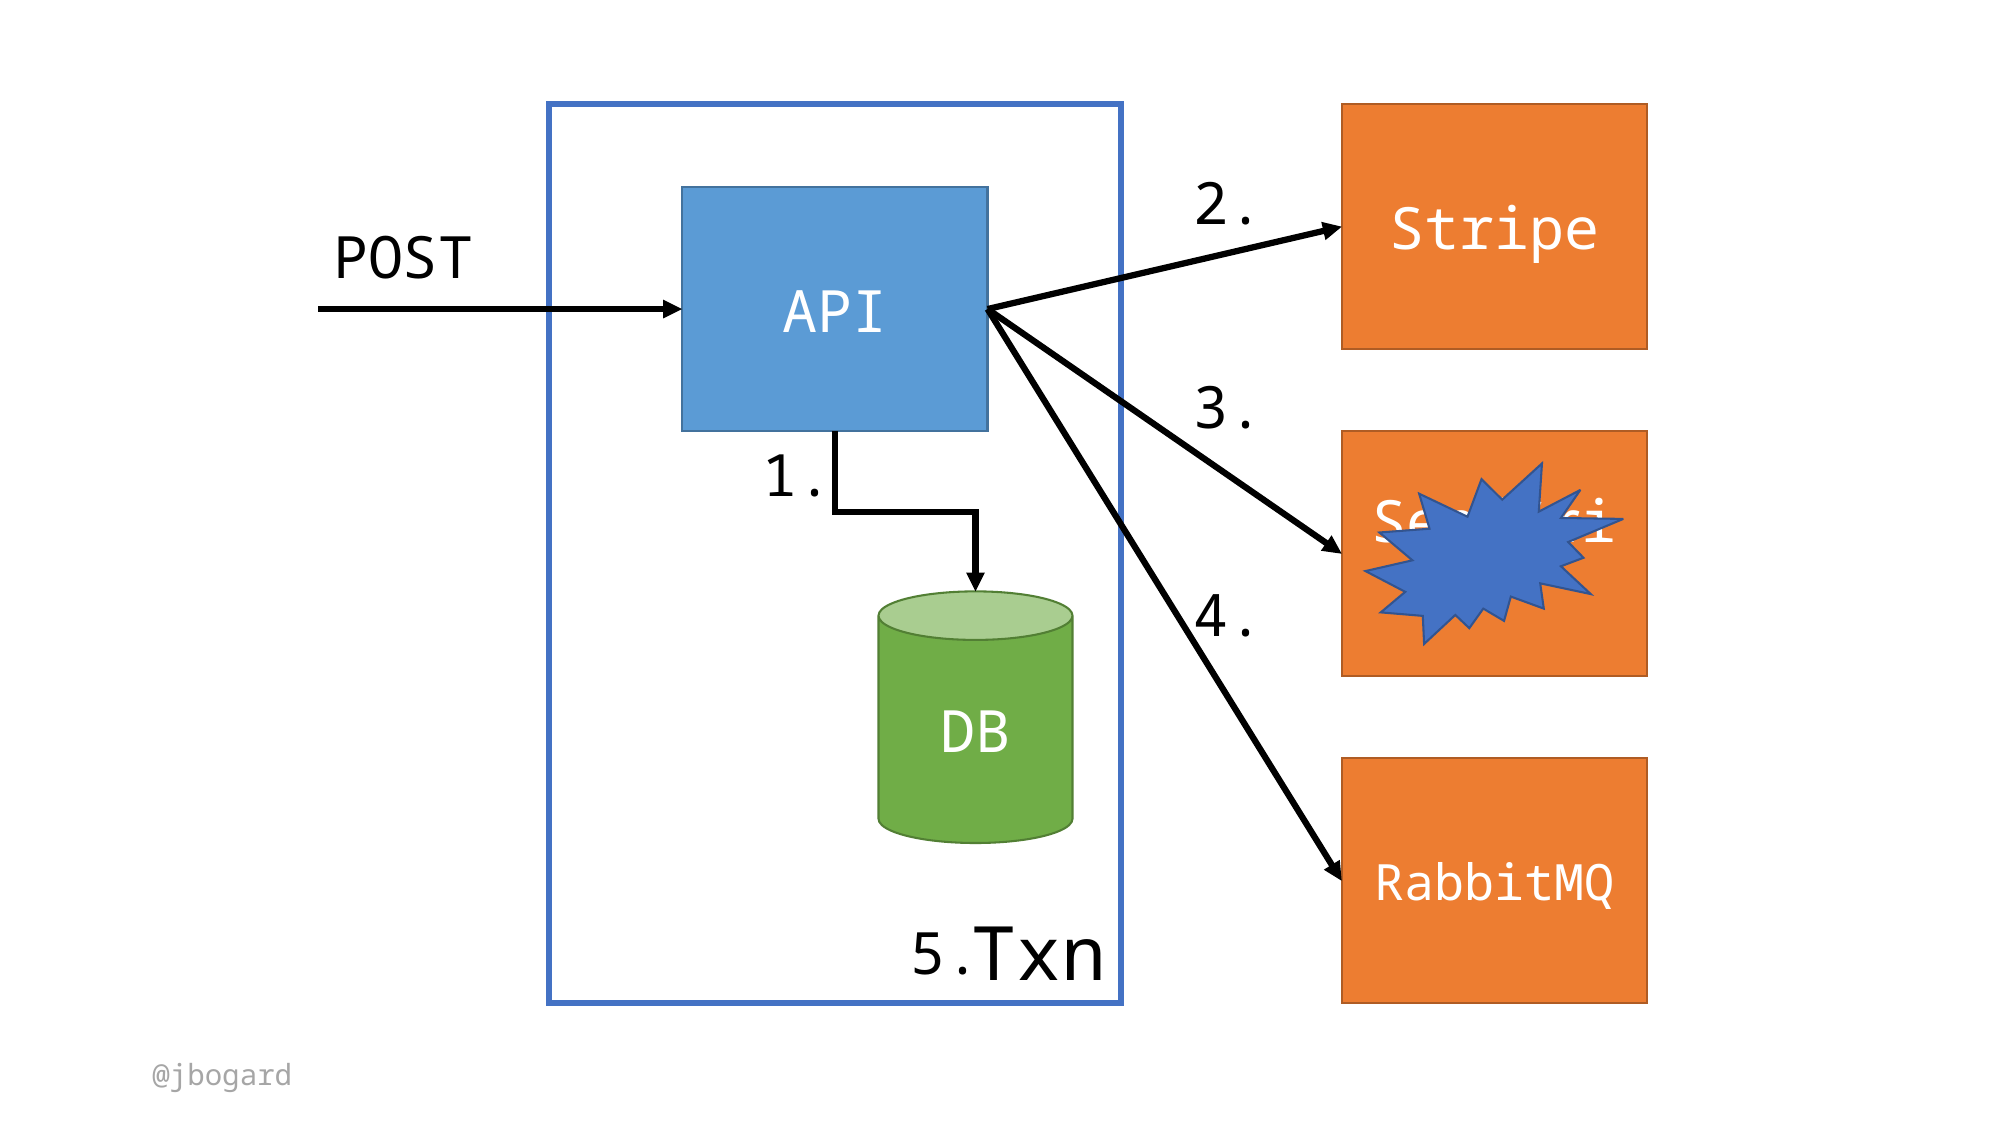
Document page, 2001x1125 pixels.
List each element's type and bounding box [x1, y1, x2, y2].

text_box [284, 104, 1648, 1004]
